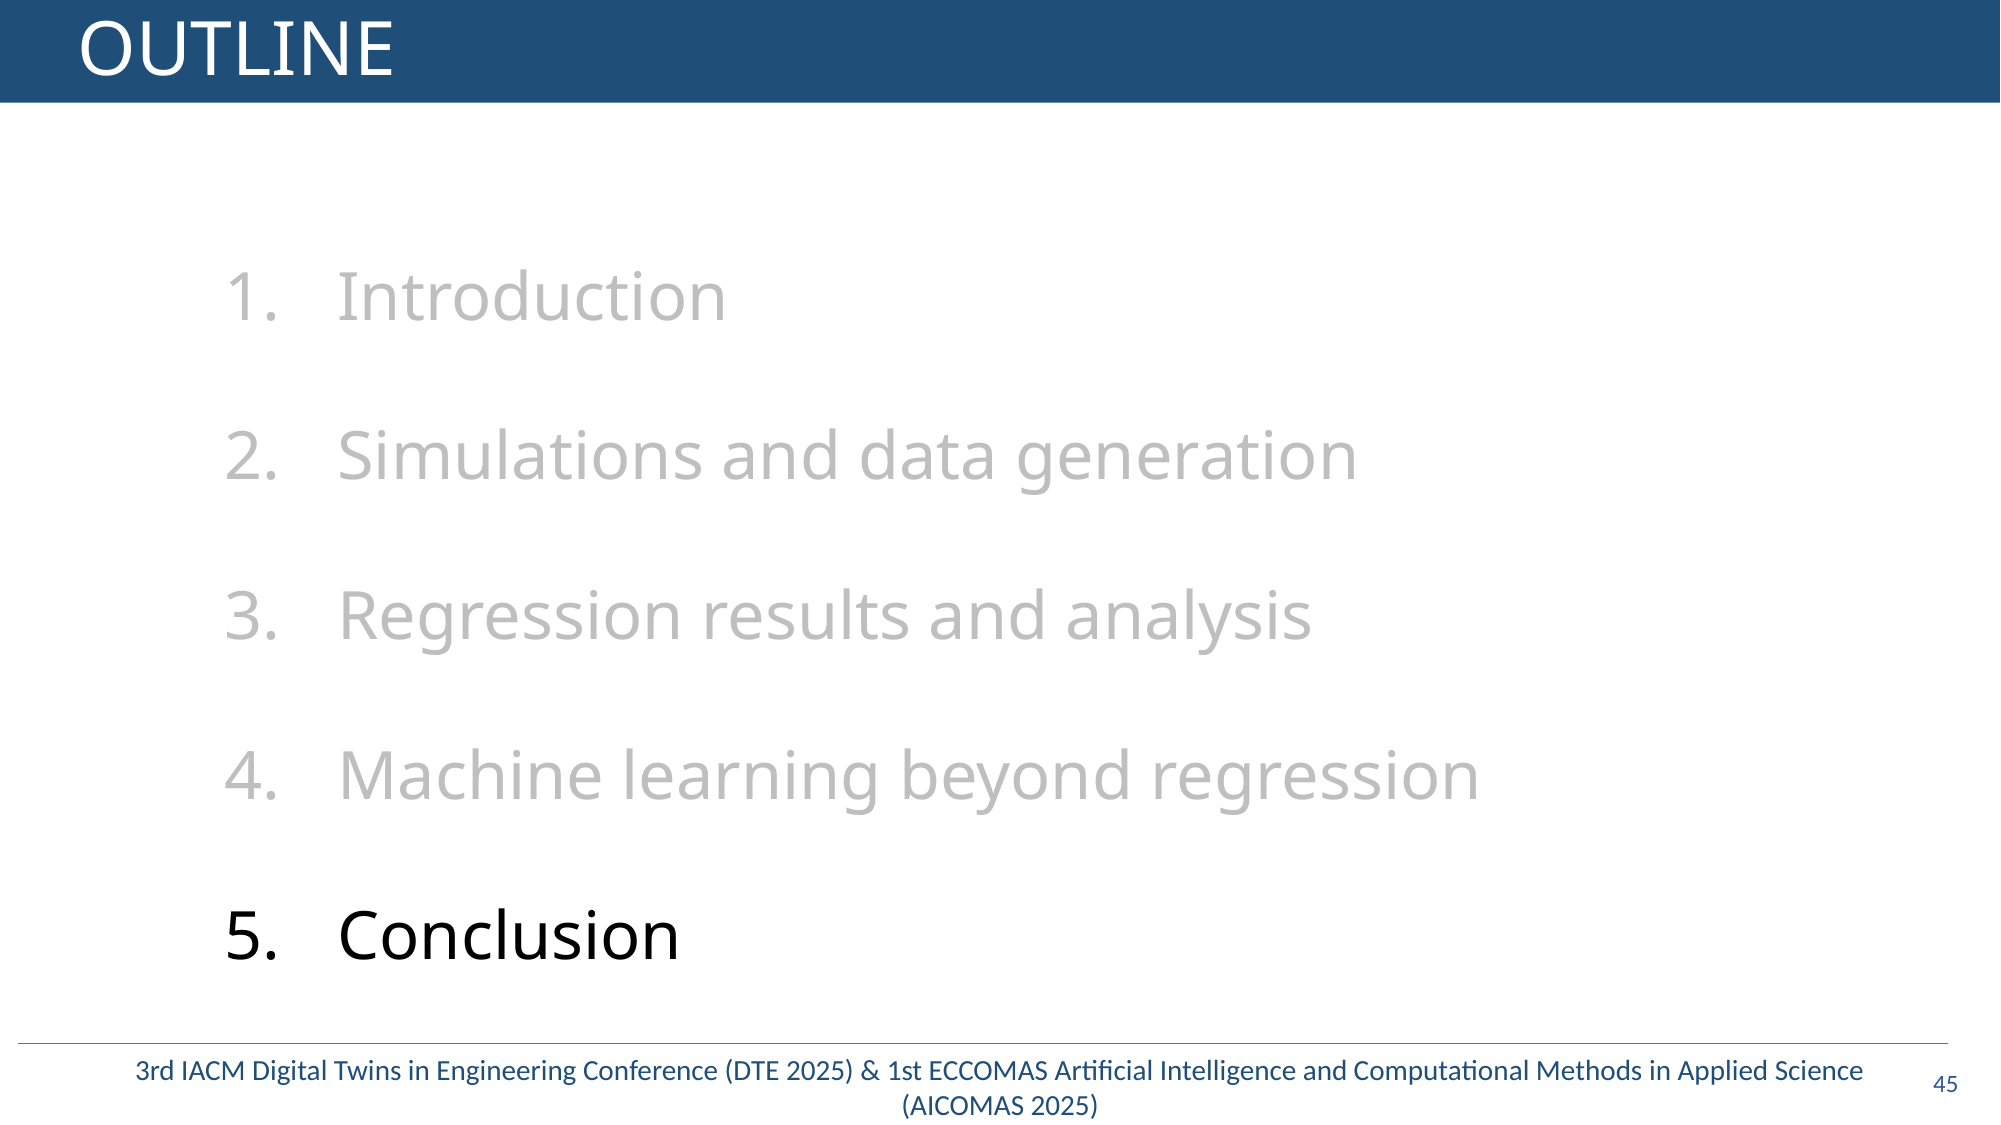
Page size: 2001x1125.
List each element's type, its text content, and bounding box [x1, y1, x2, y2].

title OUTLINE [62, 6, 1813, 96]
text_box Introduction Simulations and data generation Regression results and analysis Machine learning beyond regression Conclusion [210, 165, 1844, 981]
slide_number 44 [1843, 1053, 1974, 1113]
